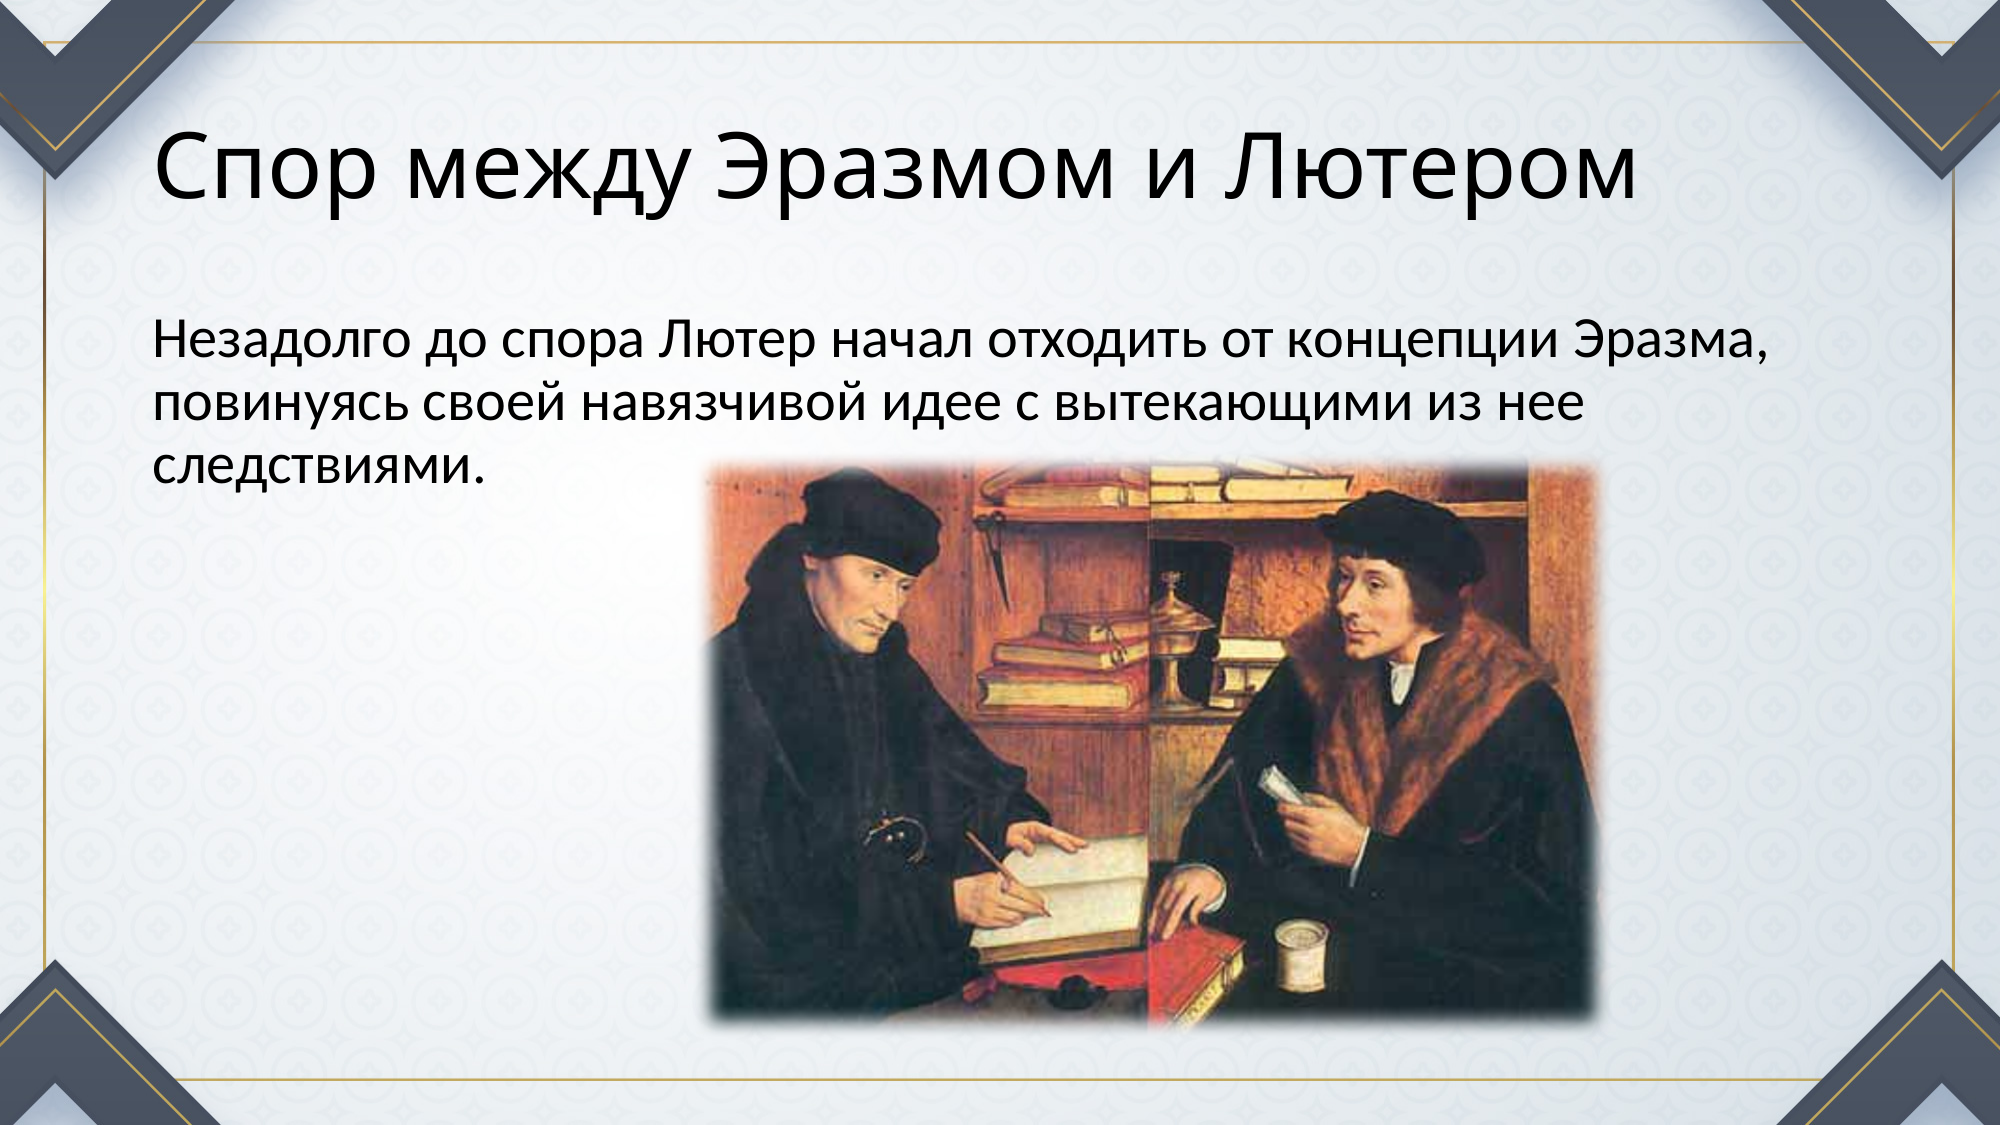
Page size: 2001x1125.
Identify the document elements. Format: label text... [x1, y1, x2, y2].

list Незадолго до спора Лютер начал отходить от концепции Эразма, повинуясь своей навязчивой идее с вытекающими из нее следствиями. [137, 299, 1863, 1014]
picture [0, 0, 2000, 1125]
title Спор между Эразмом и Лютером [137, 59, 1863, 278]
